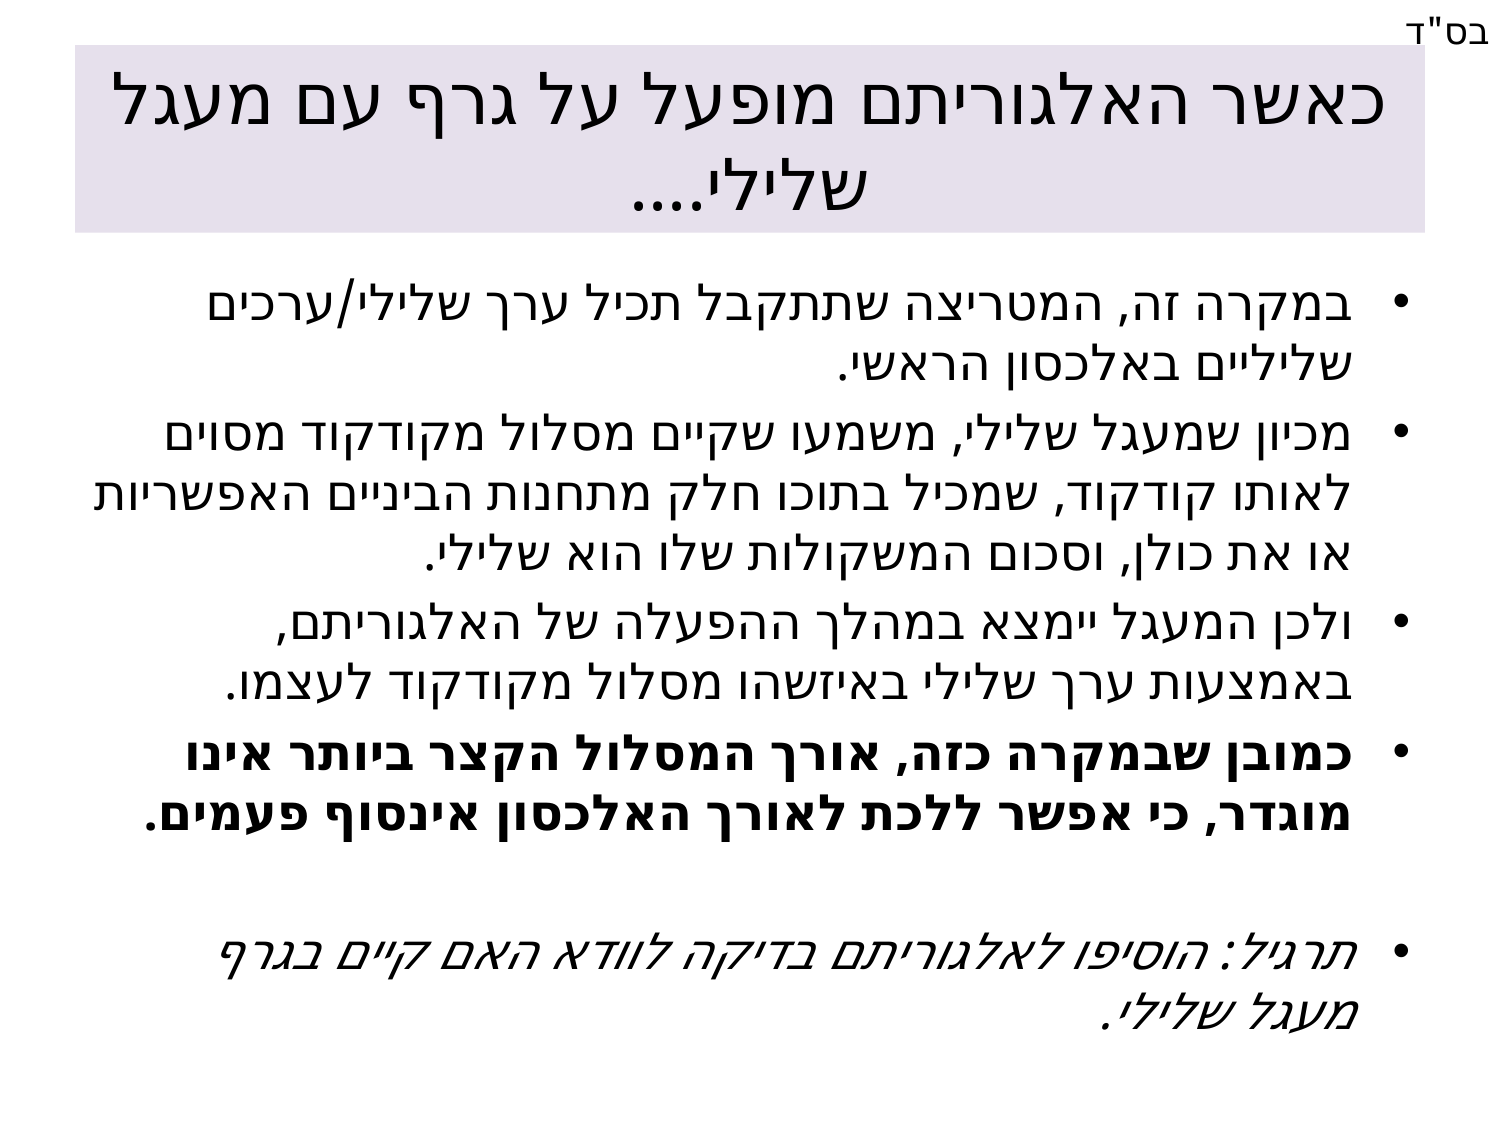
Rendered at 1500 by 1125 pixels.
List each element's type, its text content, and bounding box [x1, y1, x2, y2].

list במקרה זה, המטריצה שתתקבל תכיל ערך שלילי/ערכים שליליים באלכסון הראשי. מכיון שמעגל שלילי, משמעו שקיים מסלול מקודקוד מסוים לאותו קודקוד, שמכיל בתוכו חלק מתחנות הביניים האפשריות או את כולן, וסכום המשקולות שלו הוא שלילי. ולכן המעגל יימצא במהלך ההפעלה של האלגוריתם, באמצעות ערך שלילי באיזשהו מסלול מקודקוד לעצמו. כמובן שבמקרה כזה, אורך המסלול הקצר ביותר אינו מוגדר, כי אפשר ללכת לאורך האלכסון אינסוף פעמים. תרגיל: הוסיפו לאלגוריתם בדיקה לוודא האם קיים בגרף מעגל שלילי. [75, 262, 1425, 1005]
title כאשר האלגוריתם מופעל על גרף עם מעגל שלילי.... [75, 45, 1425, 233]
